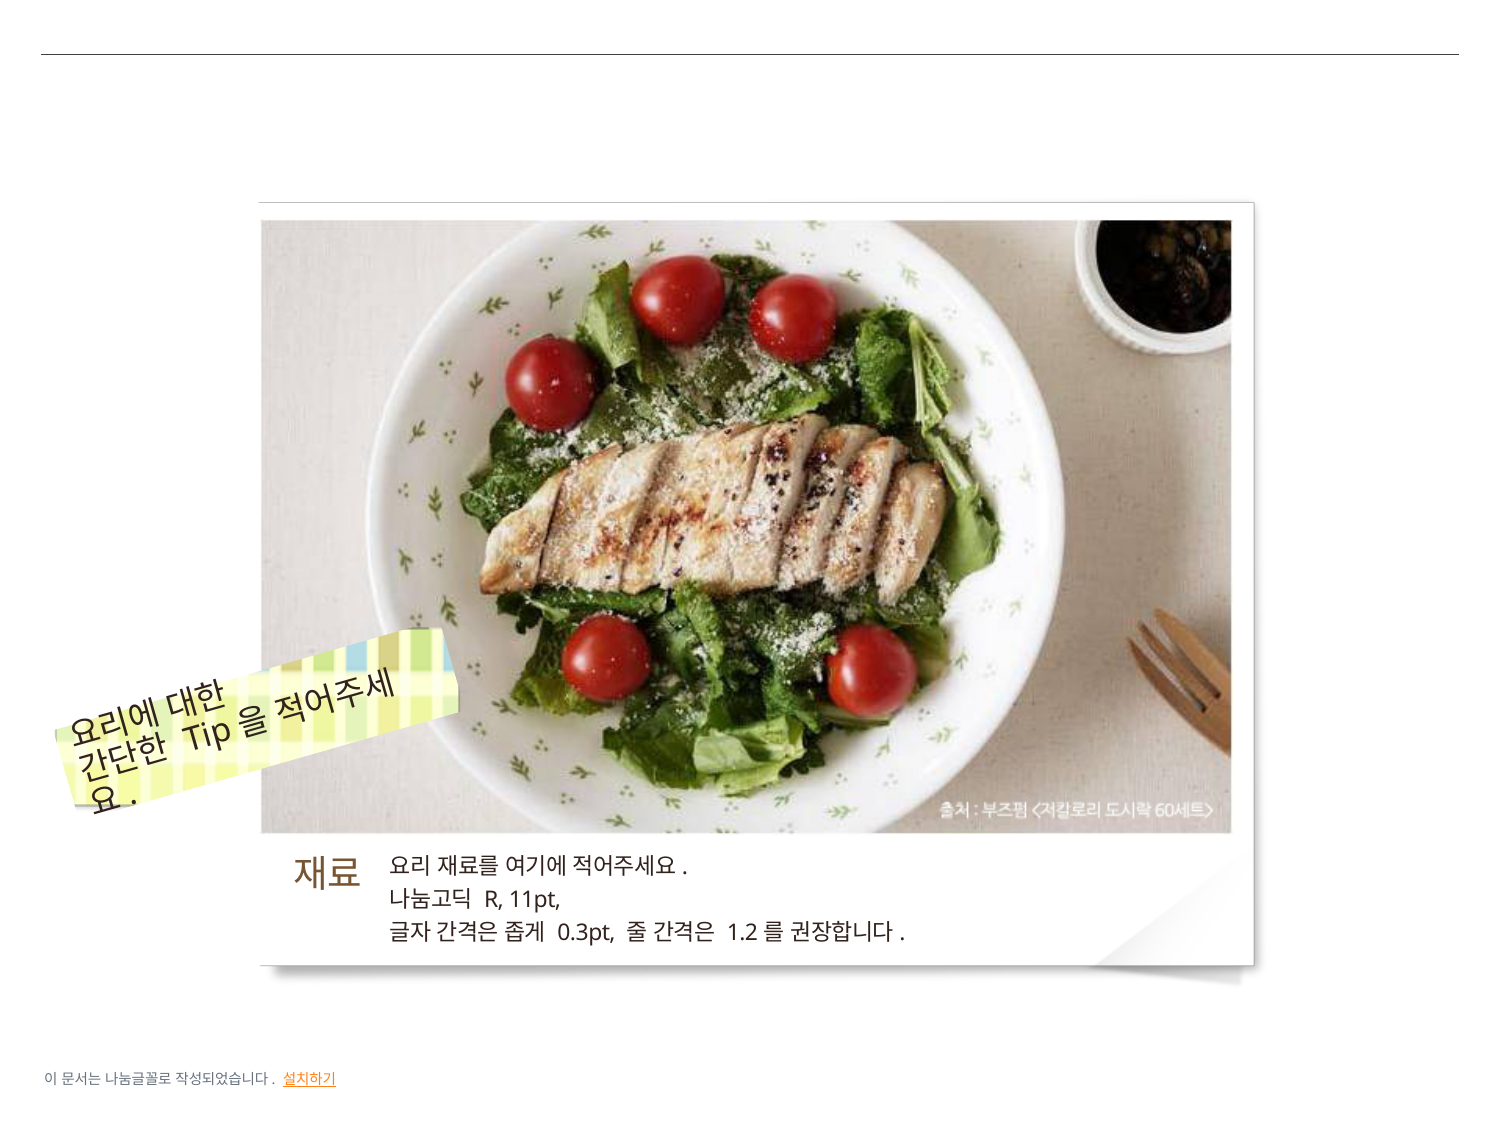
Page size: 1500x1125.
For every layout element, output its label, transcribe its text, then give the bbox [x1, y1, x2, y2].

text_box 이 문서는 나눔글꼴로 작성되었습니다. 설치하기 [29, 1052, 693, 1099]
picture [239, 195, 1270, 988]
text_box 요리에 대한 간단한 Tip을 적어주세요. [51, 676, 234, 824]
